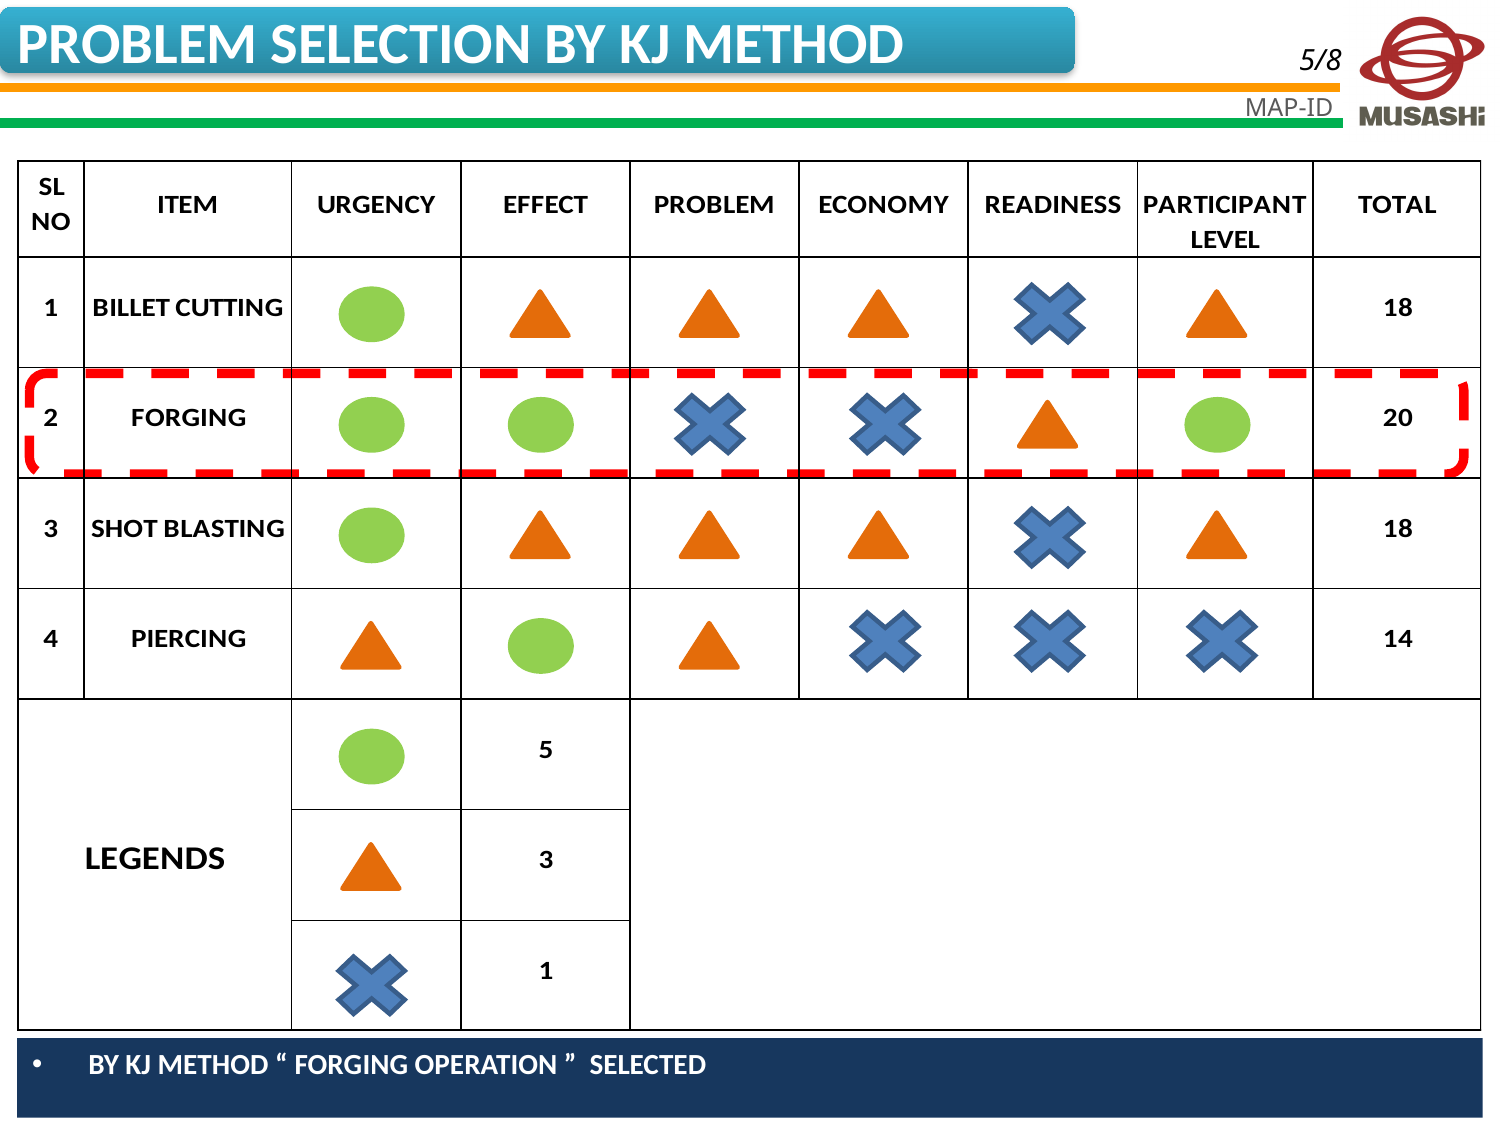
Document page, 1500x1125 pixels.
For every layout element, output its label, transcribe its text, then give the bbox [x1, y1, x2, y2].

text_box PROBLEM SELECTION BY KJ METHOD [0, 7, 1075, 74]
picture [1343, 0, 1500, 142]
text_box BY KJ METHOD “ FORGING OPERATION ” SELECTED [17, 1039, 1483, 1118]
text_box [16, 160, 1483, 1032]
